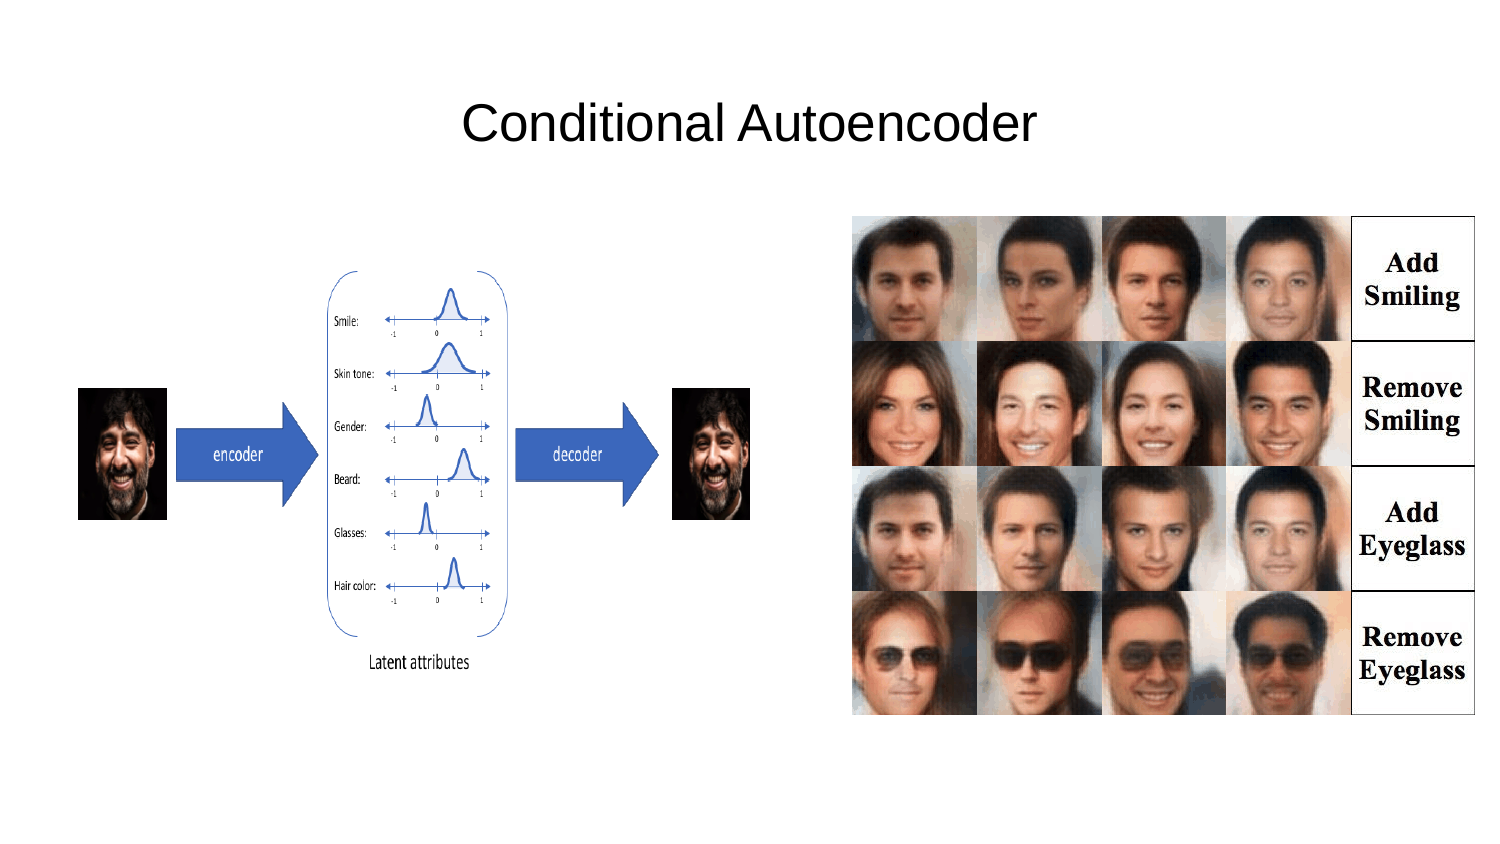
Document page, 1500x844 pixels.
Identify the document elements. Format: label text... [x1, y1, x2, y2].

picture [852, 216, 1476, 716]
picture [61, 267, 751, 687]
title Conditional Autoencoder [51, 72, 1449, 167]
